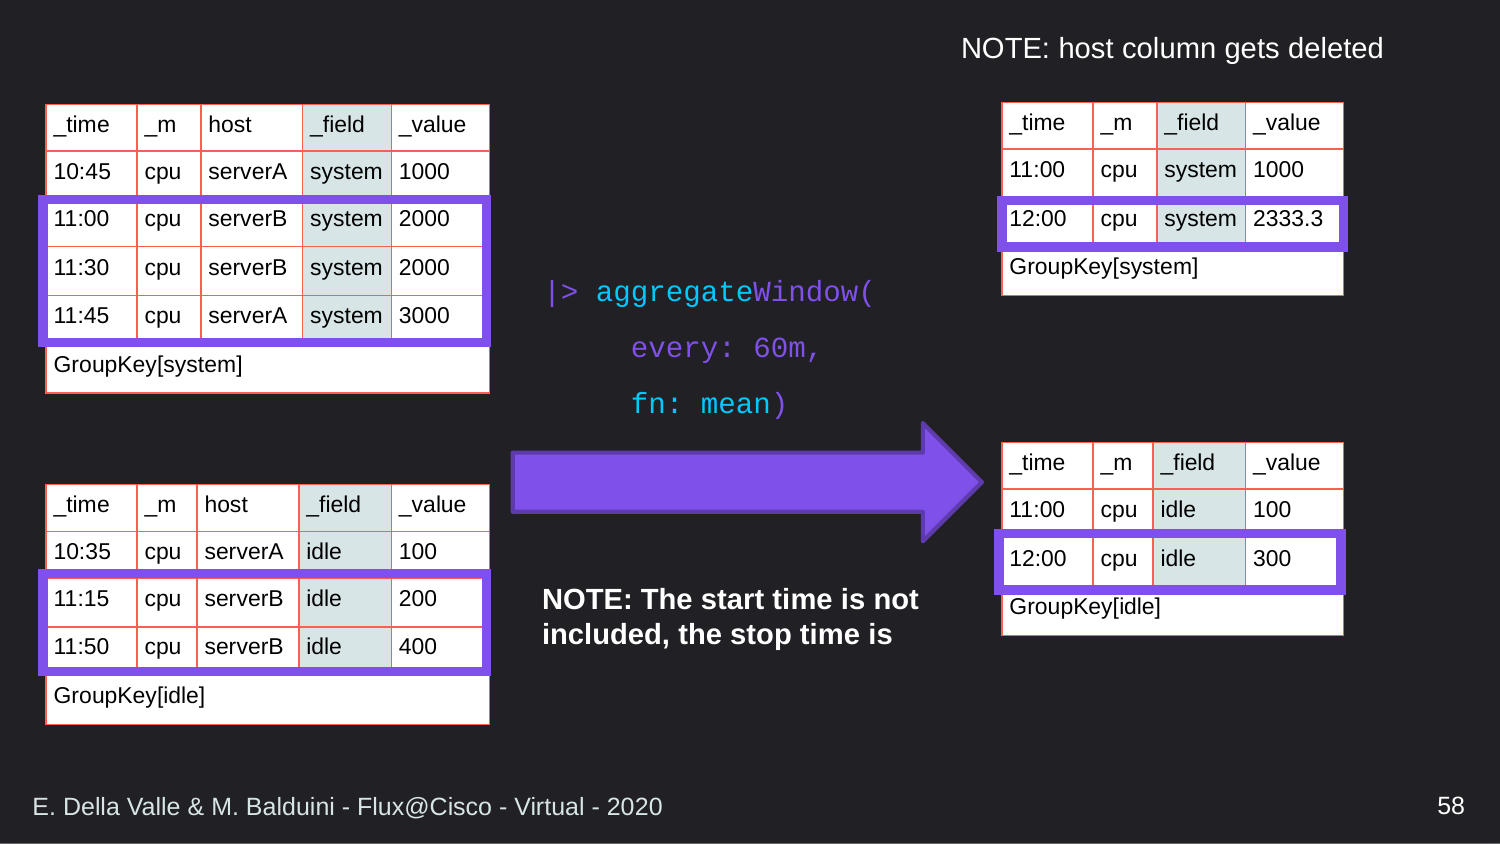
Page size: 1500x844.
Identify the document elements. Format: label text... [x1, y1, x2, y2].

table_header _value [1246, 103, 1343, 148]
table_header host [202, 105, 302, 150]
table_header _value [392, 105, 489, 150]
table_cell serverA [198, 532, 298, 573]
text_box [43, 199, 487, 343]
table_header _time [47, 485, 136, 531]
table_cell 11:00 [1003, 150, 1092, 197]
text_box [510, 421, 985, 544]
table_cell 1000 [1246, 150, 1343, 197]
table_cell GroupKey[idle] [1003, 587, 1343, 635]
text_box [999, 533, 1341, 591]
table_cell 10:45 [47, 152, 136, 197]
table_header _m [138, 105, 200, 150]
table_cell 11:00 [1003, 490, 1092, 533]
table_cell cpu [1094, 150, 1156, 197]
table_header _m [138, 485, 196, 531]
table_cell 10:35 [47, 532, 136, 573]
table_cell 400 [392, 628, 489, 675]
table_cell cpu [138, 532, 196, 573]
table_cell 1000 [392, 152, 489, 197]
table_cell idle [300, 532, 391, 573]
table_header _value [1246, 443, 1343, 488]
table_header _m [1094, 443, 1152, 488]
table_header _time [1003, 443, 1092, 488]
table_cell cpu [1094, 490, 1152, 533]
text_box [1001, 200, 1344, 248]
footer E. Della Valle & M. Balduini - Flux@Cisco - Virtual - 2020 [17, 783, 1135, 828]
table_cell idle [1154, 490, 1245, 533]
table_cell system [303, 152, 391, 197]
table_cell system [1158, 150, 1245, 197]
table_header _field [1158, 103, 1245, 148]
table_header _m [1094, 103, 1156, 148]
text_box NOTE: The start time is not included, the stop time is [527, 573, 961, 658]
table_header _field [1154, 443, 1245, 488]
table_cell GroupKey[system] [1003, 248, 1343, 295]
table_cell GroupKey[system] [47, 345, 489, 392]
table_header _field [300, 485, 391, 531]
table_cell 100 [392, 532, 489, 577]
slide_number 58 [1142, 782, 1481, 828]
text_box |> aggregateWindow( every: 60m, fn: mean) [528, 244, 916, 427]
table_header _time [1003, 103, 1092, 148]
table_header host [198, 485, 298, 531]
table_cell GroupKey[idle] [47, 676, 489, 724]
table_header _time [47, 105, 136, 150]
text_box [43, 573, 487, 672]
text_box NOTE: host column gets deleted [946, 22, 1400, 73]
table_header _value [392, 485, 489, 531]
table_cell cpu [138, 152, 200, 197]
table_cell 100 [1246, 490, 1343, 537]
table_header _field [303, 105, 391, 150]
table_cell serverA [202, 152, 302, 197]
